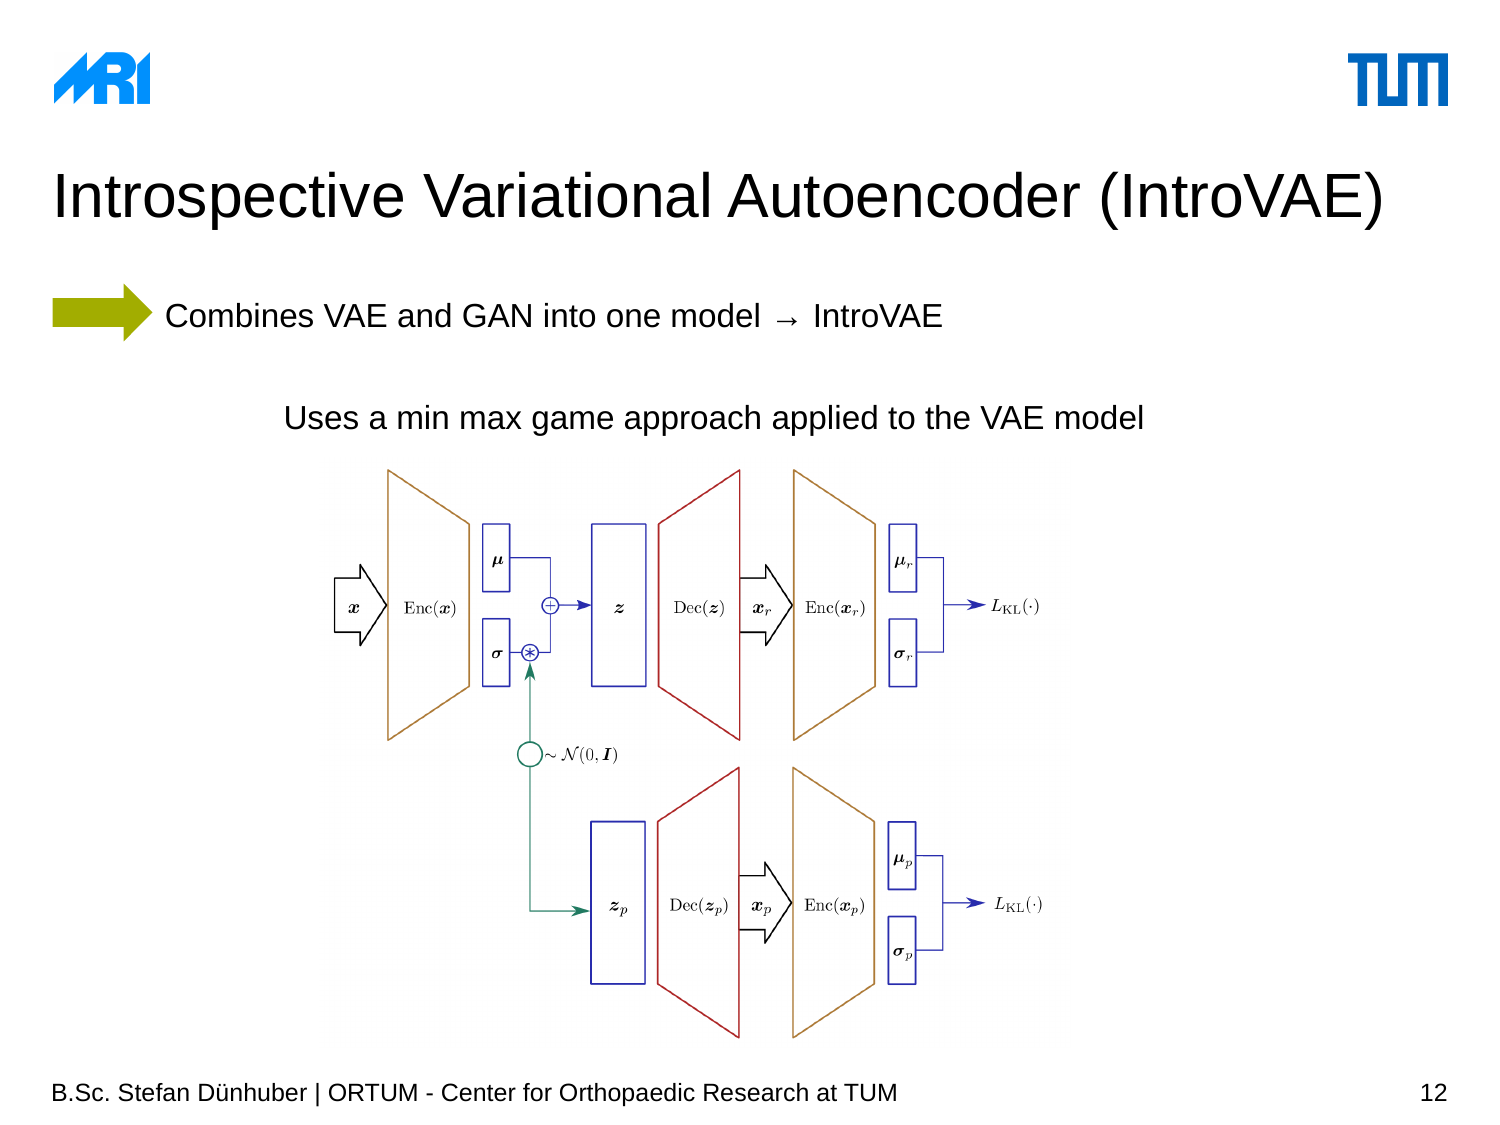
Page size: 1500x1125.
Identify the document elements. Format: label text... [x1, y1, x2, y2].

footer B.Sc. Stefan Dünhuber | ORTUM - Center for Orthopaedic Research at TUM [51, 1061, 1112, 1122]
picture [319, 456, 1071, 1048]
picture [54, 52, 150, 104]
text_box Uses a min max game approach applied to the VAE model [283, 391, 1217, 437]
text_box [50, 281, 155, 344]
list Combines VAE and GAN into one model → IntroVAE [164, 288, 1449, 342]
title Introspective Variational Autoencoder (IntroVAE) [52, 162, 1449, 231]
slide_number 12 [1112, 1061, 1448, 1122]
